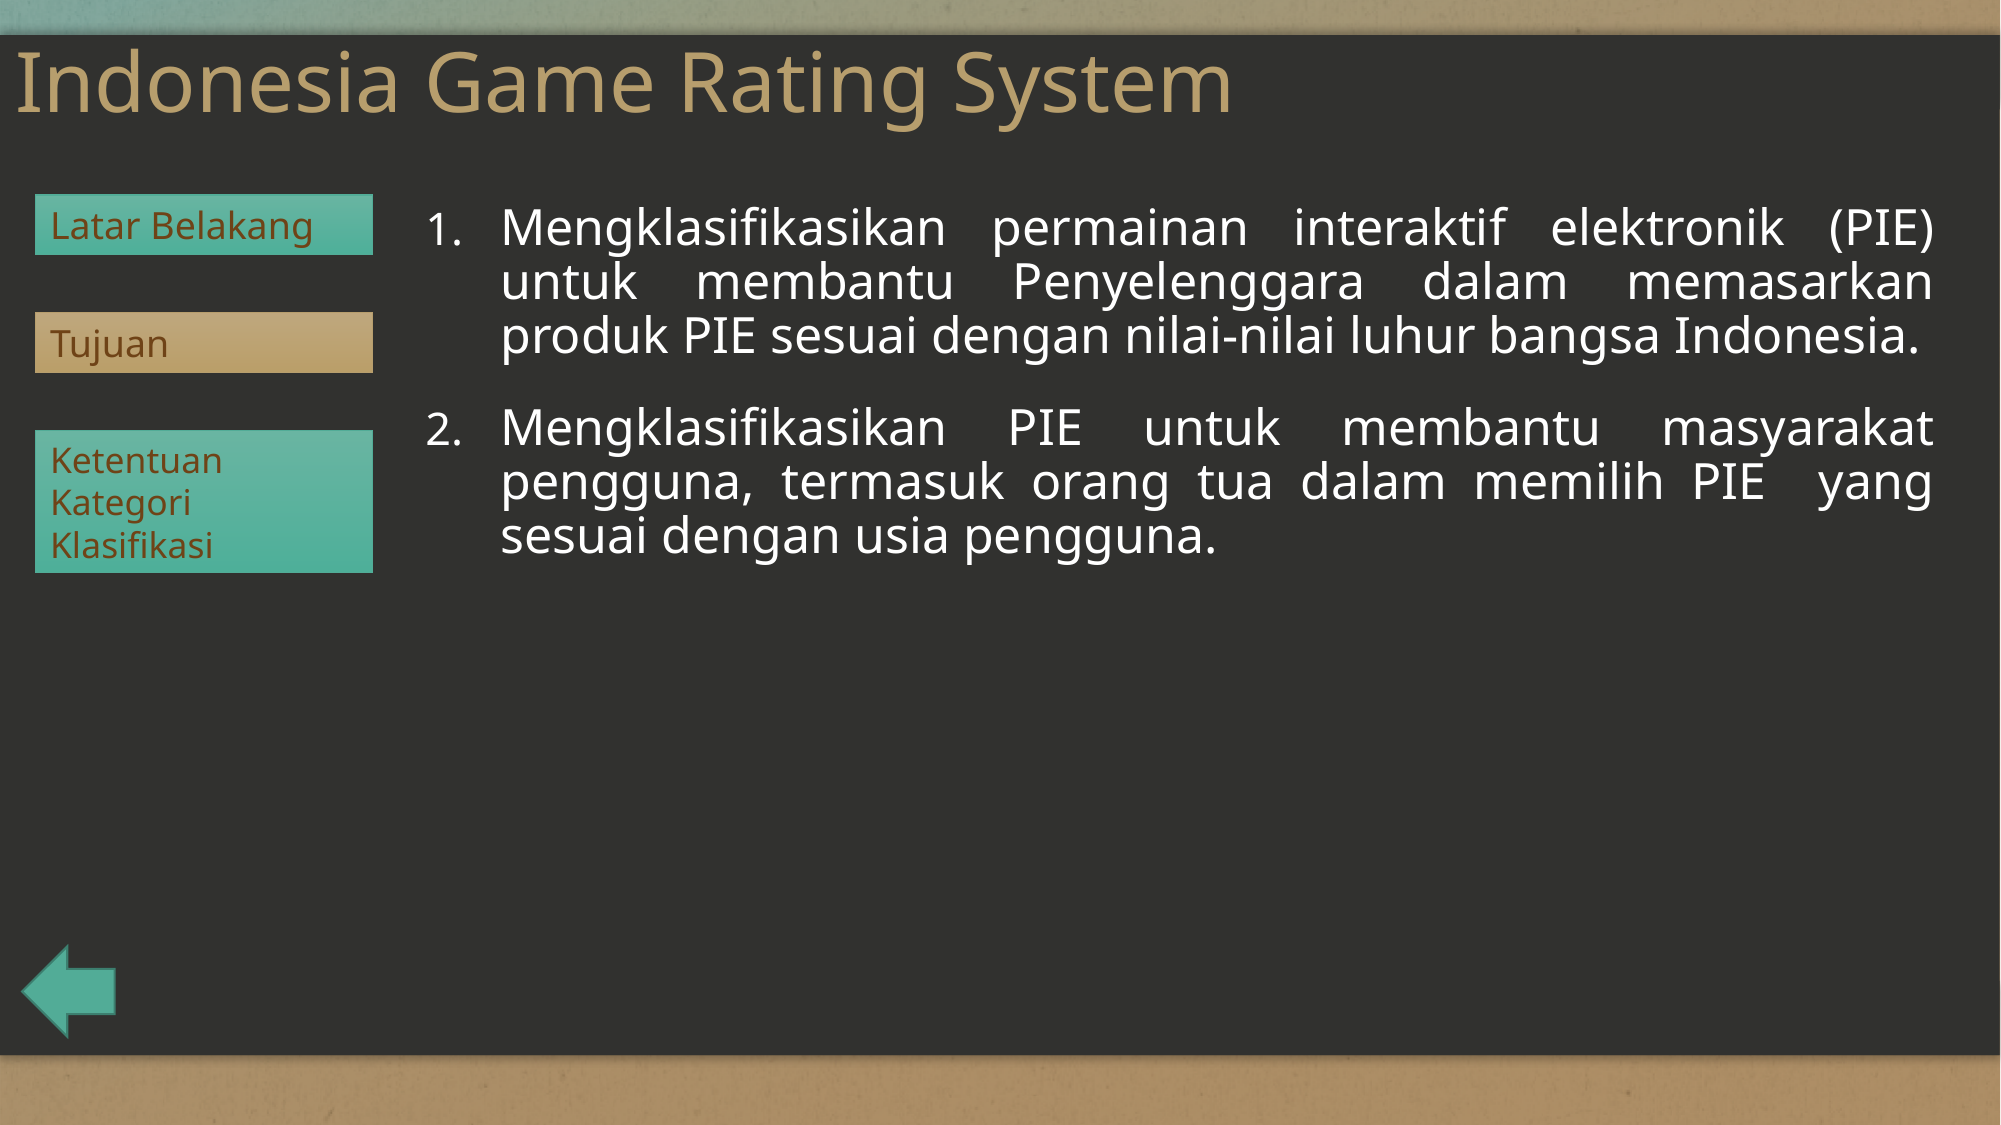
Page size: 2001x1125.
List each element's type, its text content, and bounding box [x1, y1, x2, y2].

picture [0, 0, 2001, 1125]
title Indonesia Game Rating System [0, 35, 1575, 139]
text_box Latar Belakang [35, 194, 373, 255]
text_box Ketentuan Kategori Klasifikasi [35, 430, 373, 573]
list Mengklasifikasikan permainan interaktif elektronik (PIE) untuk membantu Penyelenggara dalam memasarkan produk PIE sesuai dengan nilai-nilai luhur bangsa Indonesia. Mengklasifikasikan PIE untuk membantu masyarakat pengguna, termasuk orang tua dalam memilih PIE yang sesuai dengan usia pengguna. [410, 195, 1950, 1013]
text_box Tujuan [35, 312, 373, 373]
text_box [20, 943, 116, 1040]
